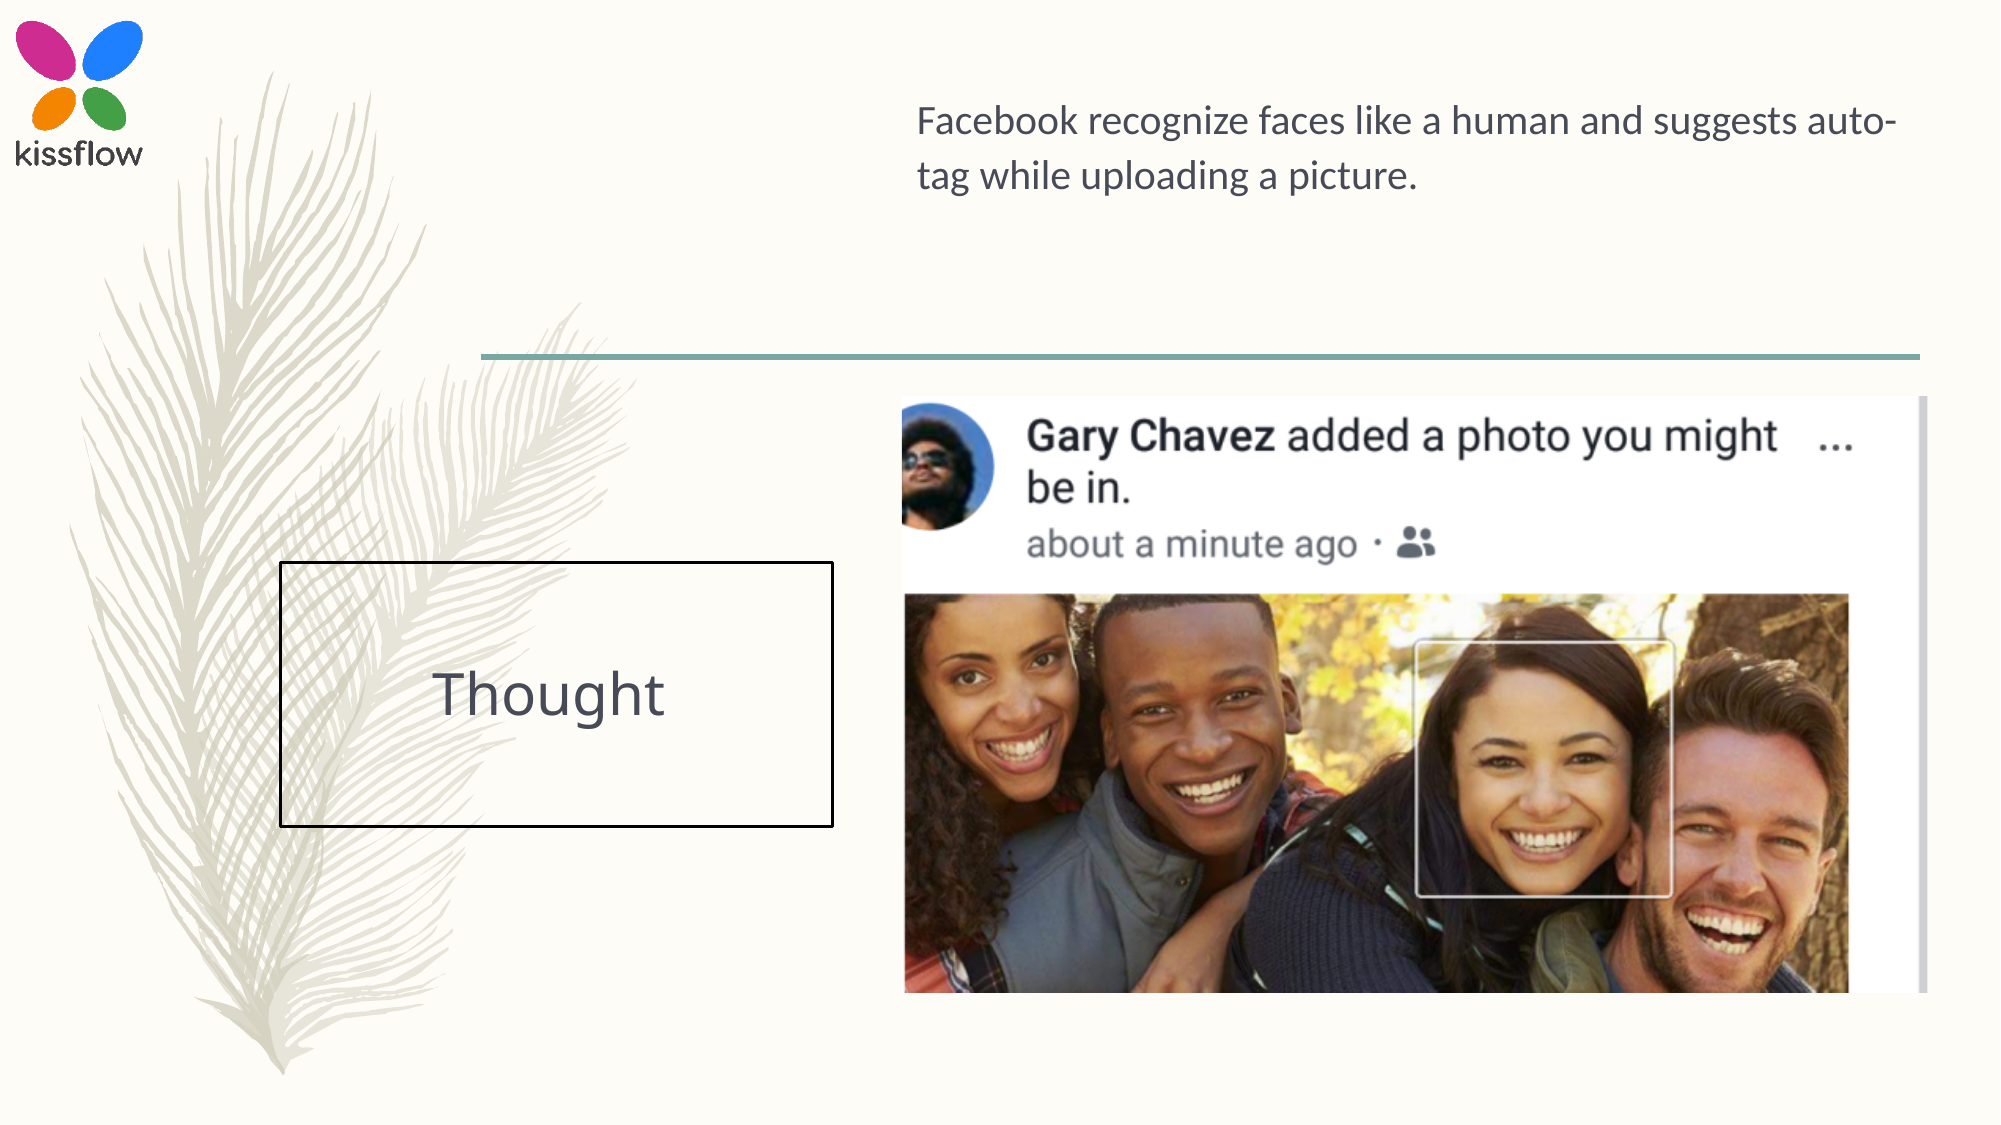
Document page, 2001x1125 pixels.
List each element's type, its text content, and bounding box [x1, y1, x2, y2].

picture [901, 396, 1928, 994]
picture [12, 17, 145, 169]
list Facebook recognize faces like a human and suggests auto-tag while uploading a picture. [901, 79, 1928, 332]
title Thought [280, 562, 833, 827]
